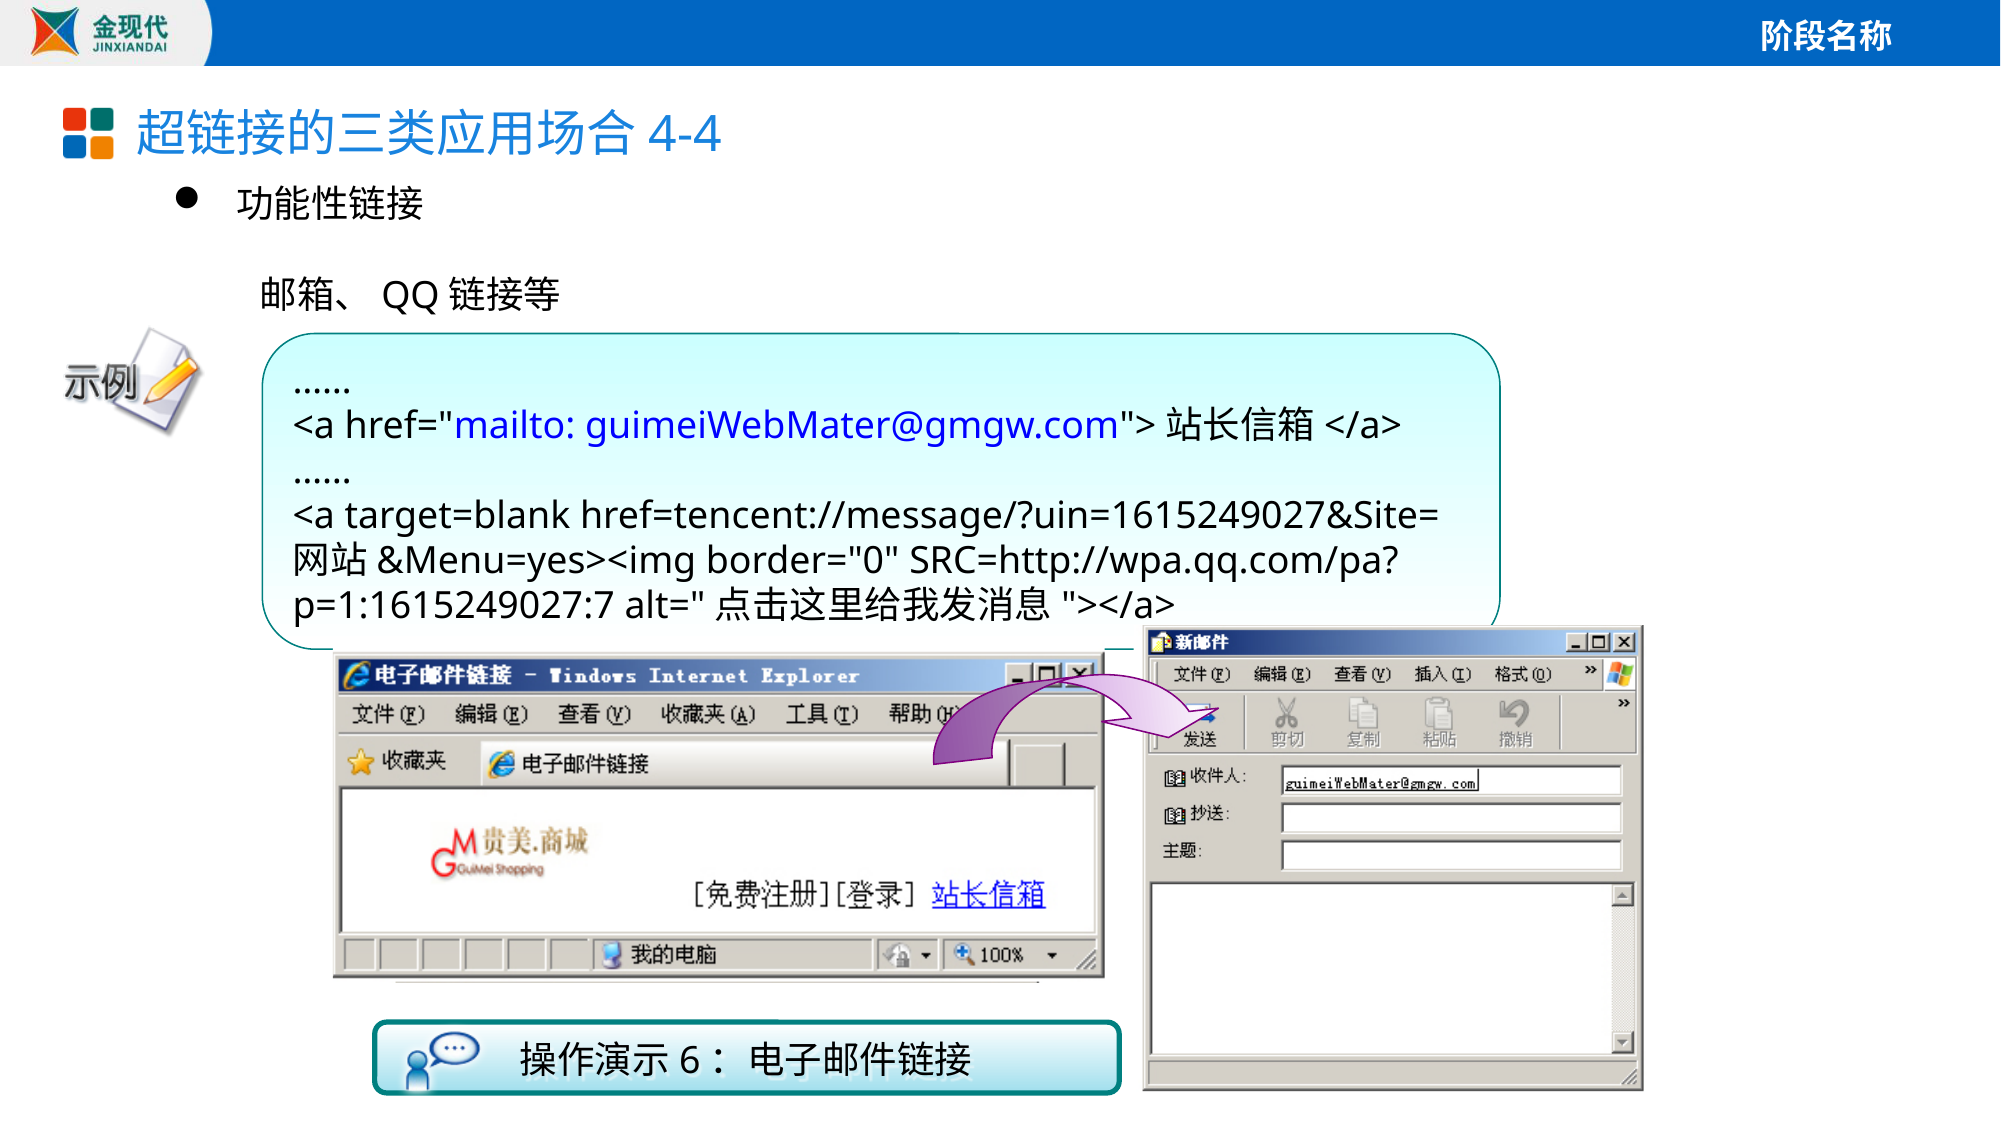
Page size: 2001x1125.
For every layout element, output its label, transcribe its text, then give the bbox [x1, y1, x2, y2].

picture [63, 101, 117, 165]
picture [1133, 625, 1695, 1094]
text_box [1105, 674, 1133, 730]
picture [54, 325, 205, 439]
title 超链接的三类应用场合4-4 [121, 97, 842, 173]
picture [0, 0, 2001, 66]
text_box 功能性链接 邮箱、QQ链接等 [146, 172, 1695, 324]
text_box …… <a href="mailto: guimeiWebMater@gmgw.com">站长信箱</a> …… <a target=blank href=tencent://message/?uin=1615249027&Site=网站&Menu=yes><img border="0" SRC=http://wpa.qq.com/pa?p=1:1615249027:7 alt="点击这里给我发消息"></a> [262, 333, 1501, 650]
picture [332, 640, 1105, 983]
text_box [374, 1022, 1120, 1099]
